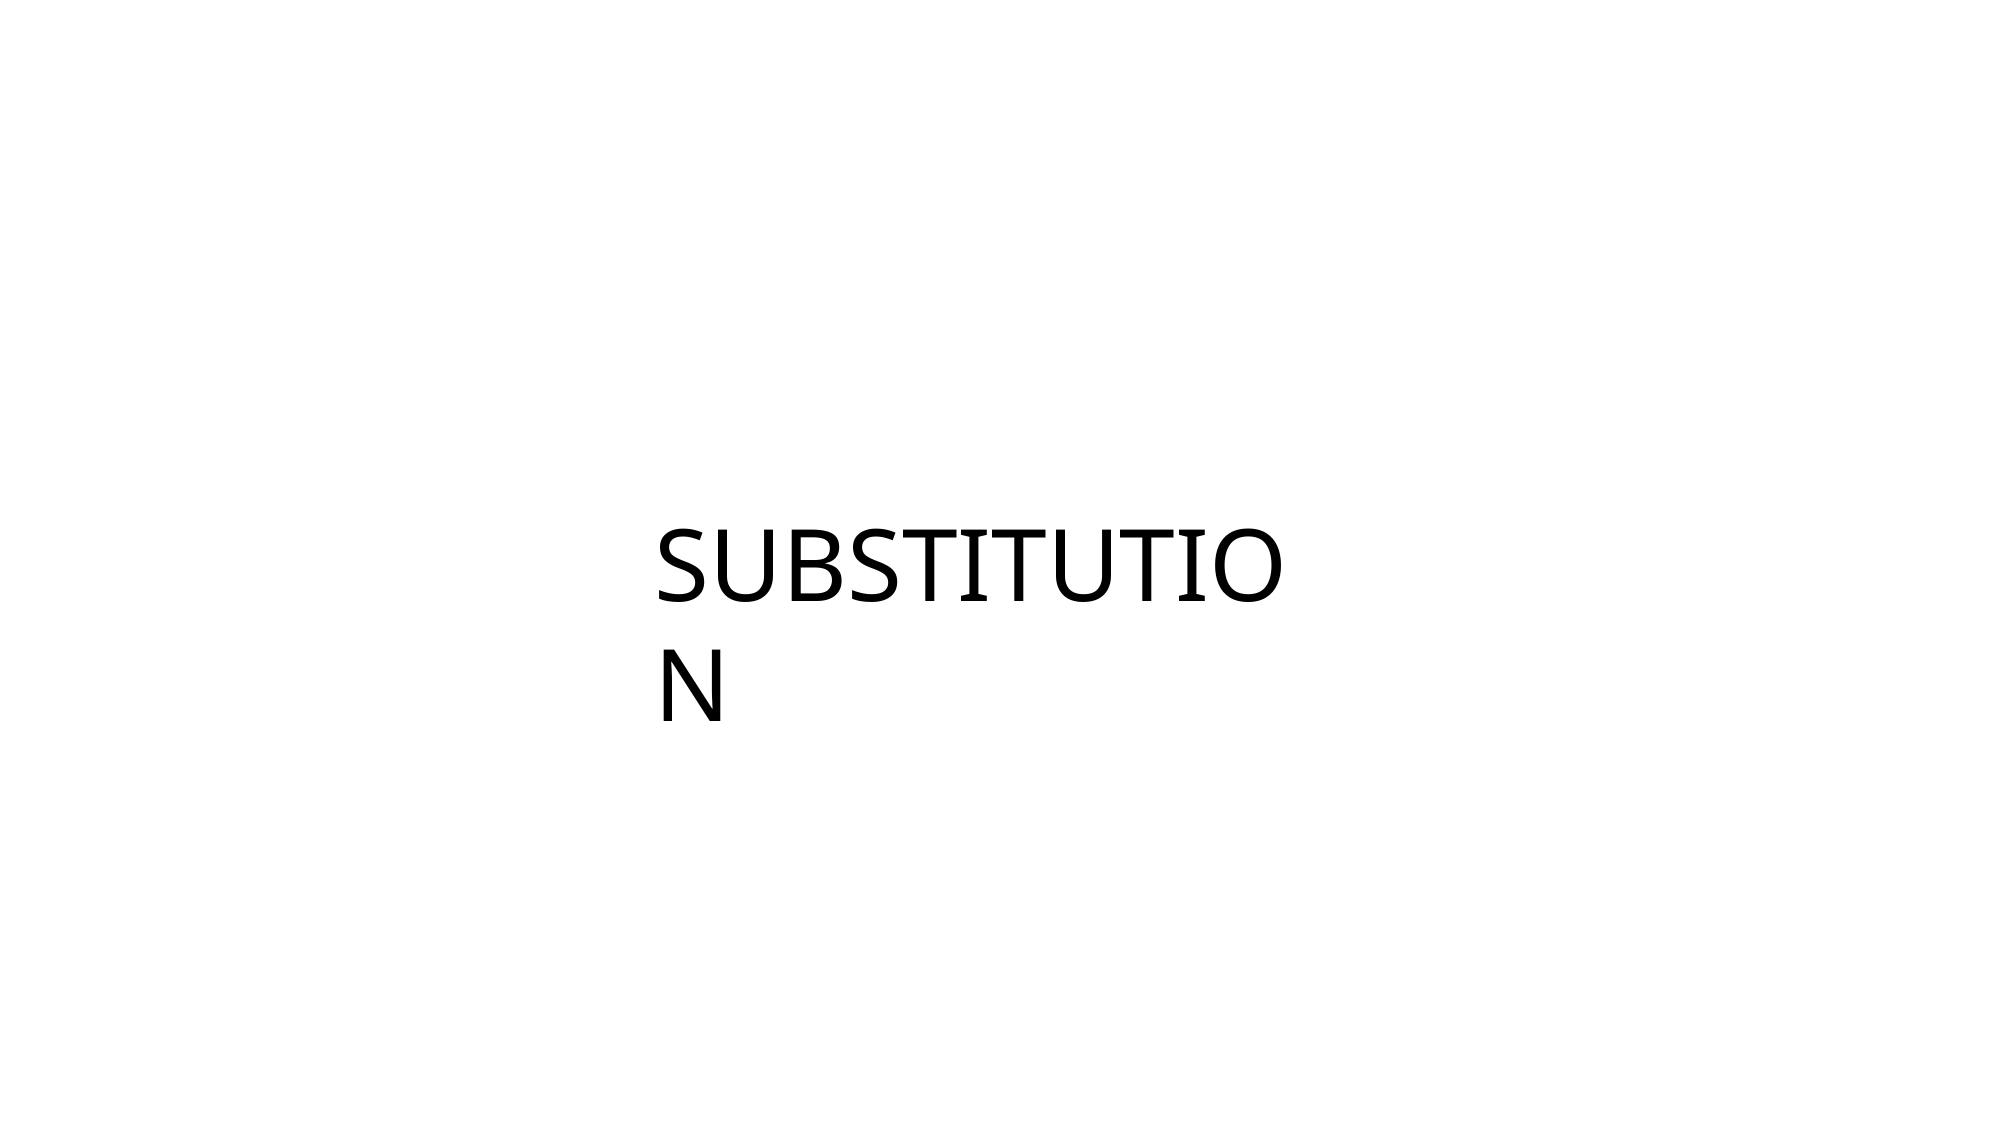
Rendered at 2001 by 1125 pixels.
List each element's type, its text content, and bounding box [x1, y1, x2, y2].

text_box SUBSTITUTION [639, 494, 1360, 749]
